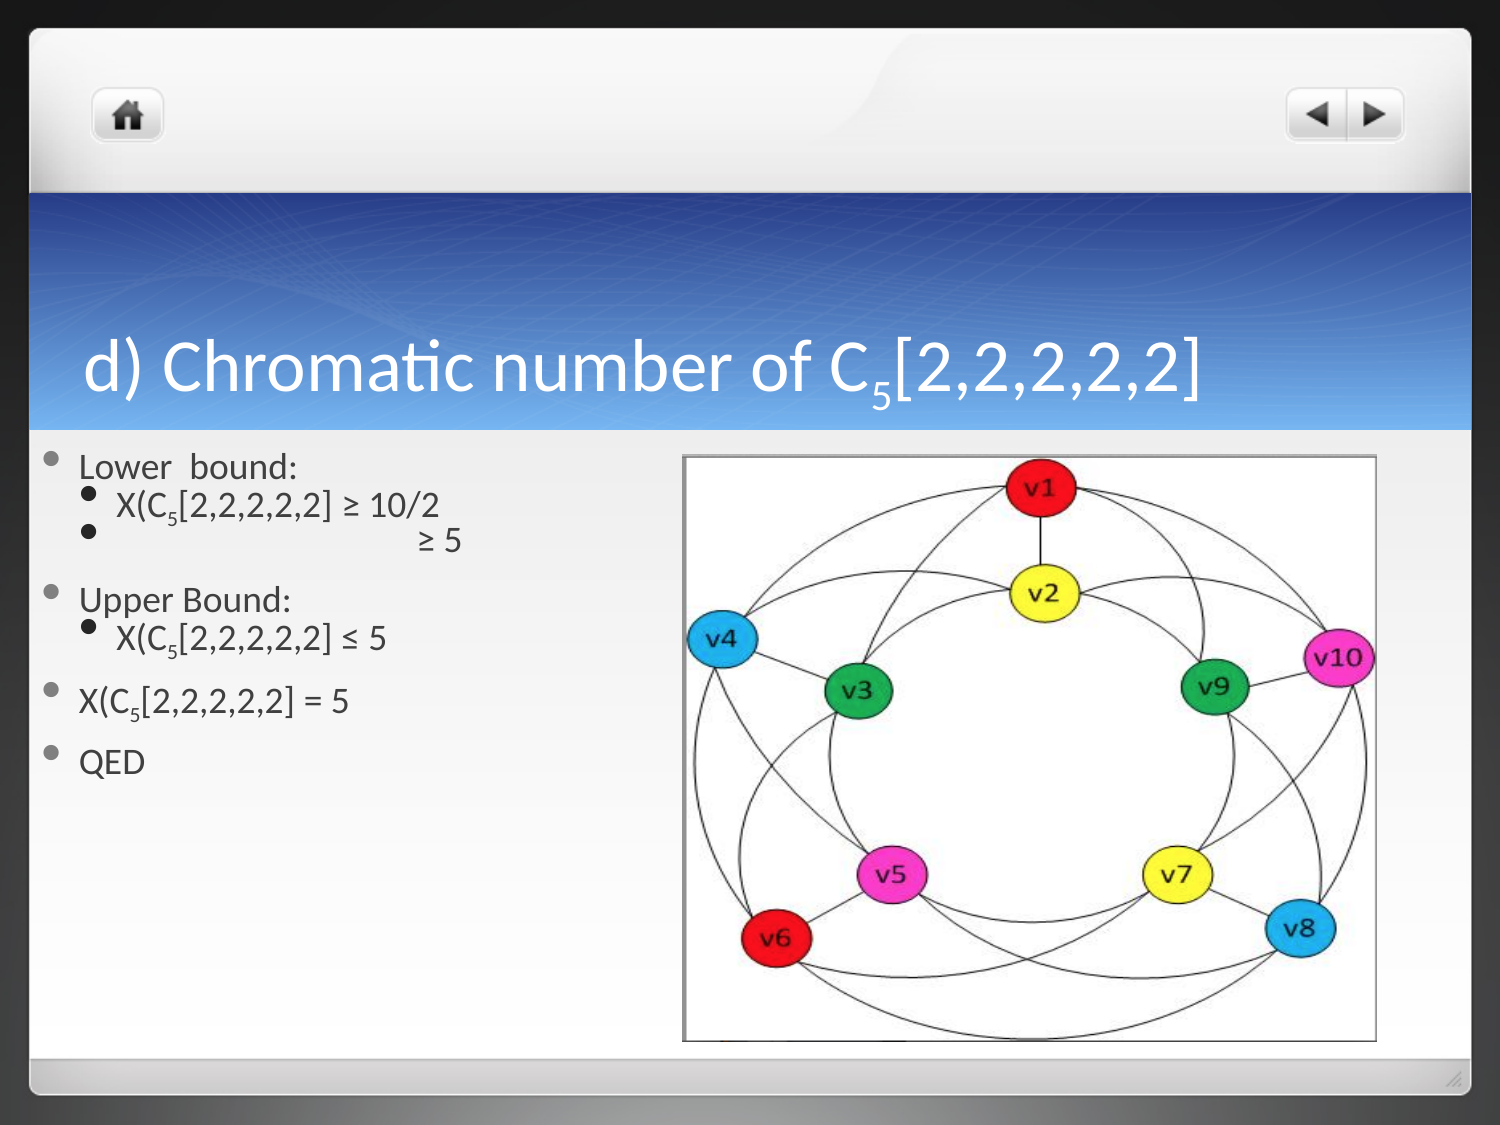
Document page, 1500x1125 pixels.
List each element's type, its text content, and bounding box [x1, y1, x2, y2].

title d) Chromatic number of C5[2,2,2,2,2] [68, 238, 1432, 427]
list Lower bound: X(C5[2,2,2,2,2] ≥ 10/2 ≥ 5 Upper Bound: X(C5[2,2,2,2,2] ≤ 5 X(C5[2,2,2,2,2] = 5 QED [26, 454, 528, 1066]
picture [0, 0, 1500, 1125]
